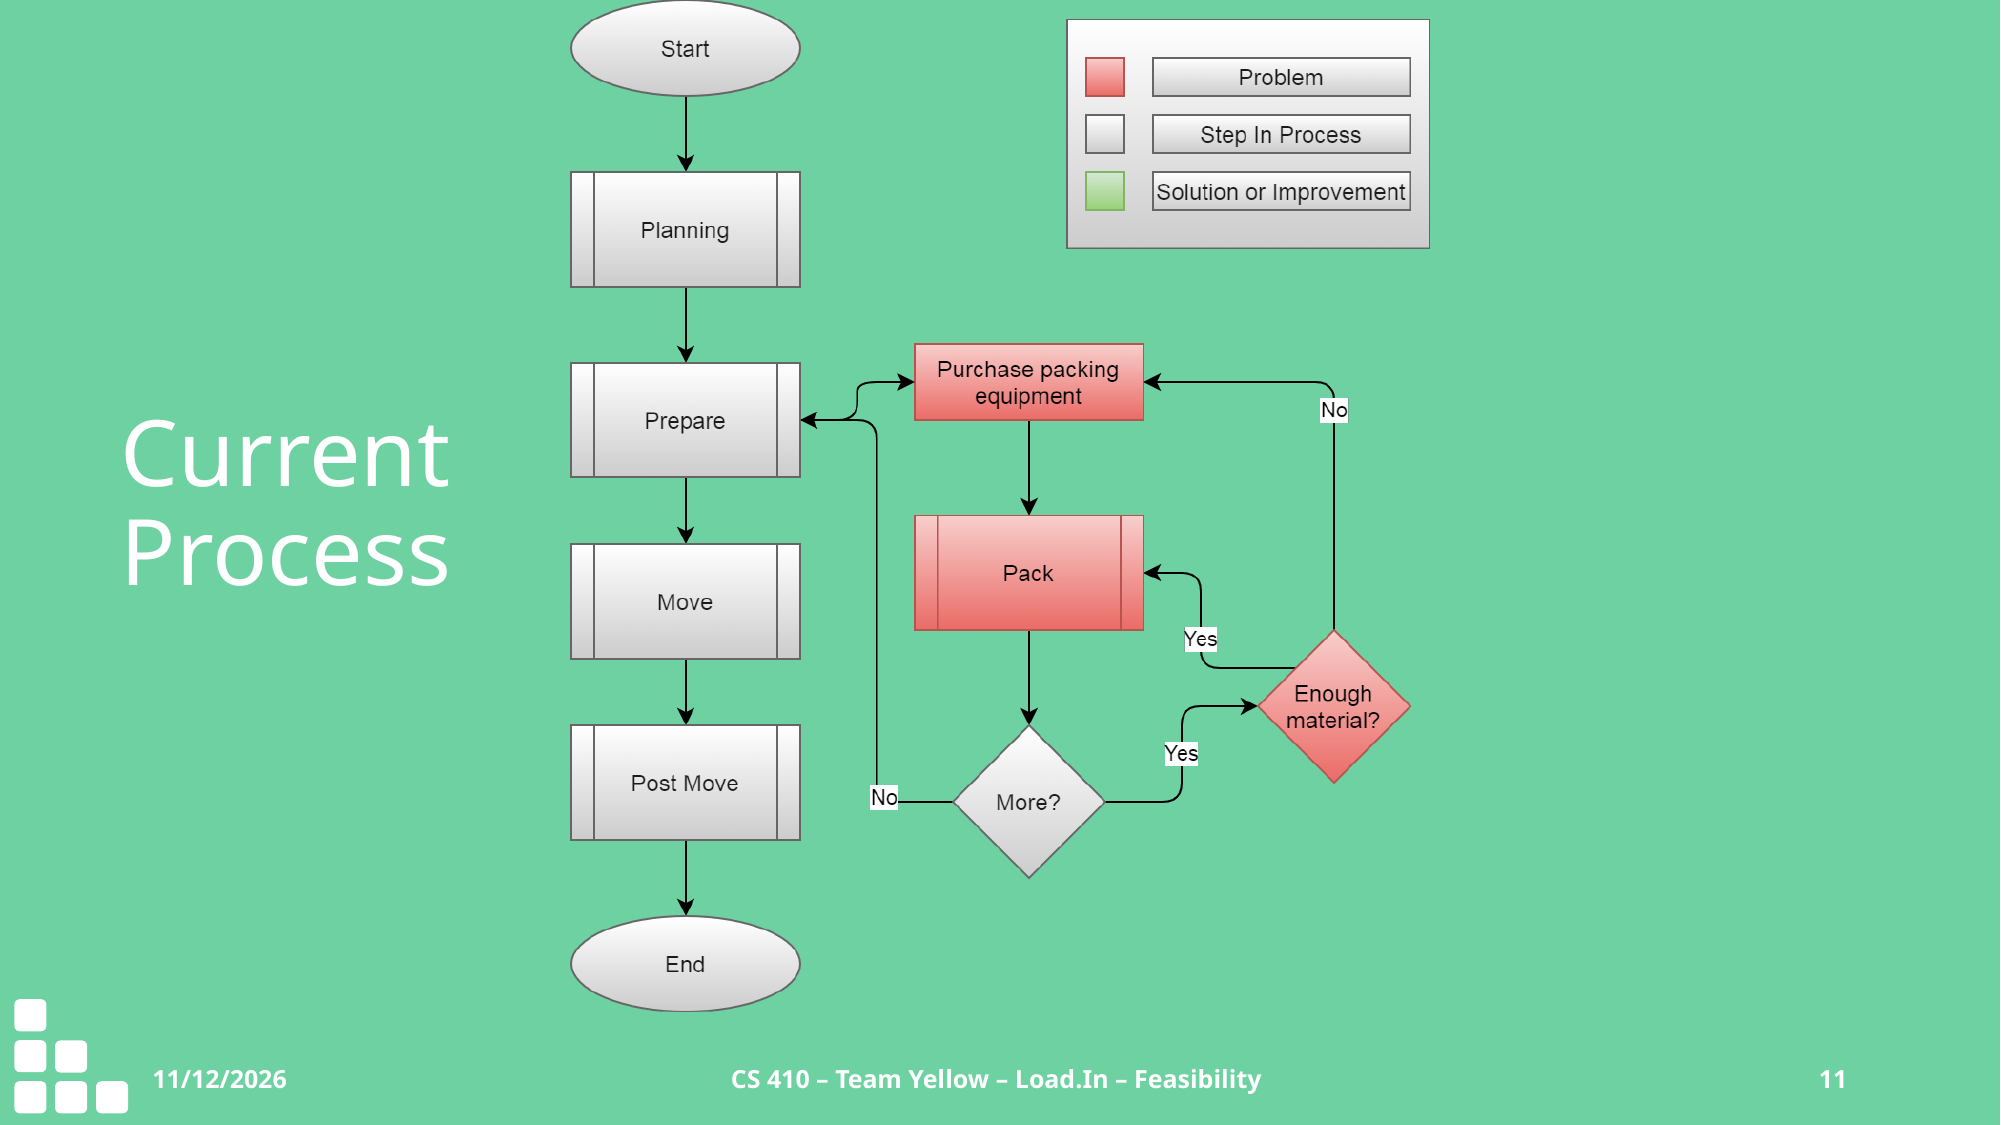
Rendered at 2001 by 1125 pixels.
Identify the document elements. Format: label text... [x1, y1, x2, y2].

slide_number 11 [1412, 1035, 1863, 1125]
title Current Process [105, 352, 570, 660]
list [570, 0, 1430, 1013]
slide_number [137, 1035, 588, 1125]
footer CS 410 – Team Yellow – Load.In – Feasibility [662, 1035, 1338, 1125]
